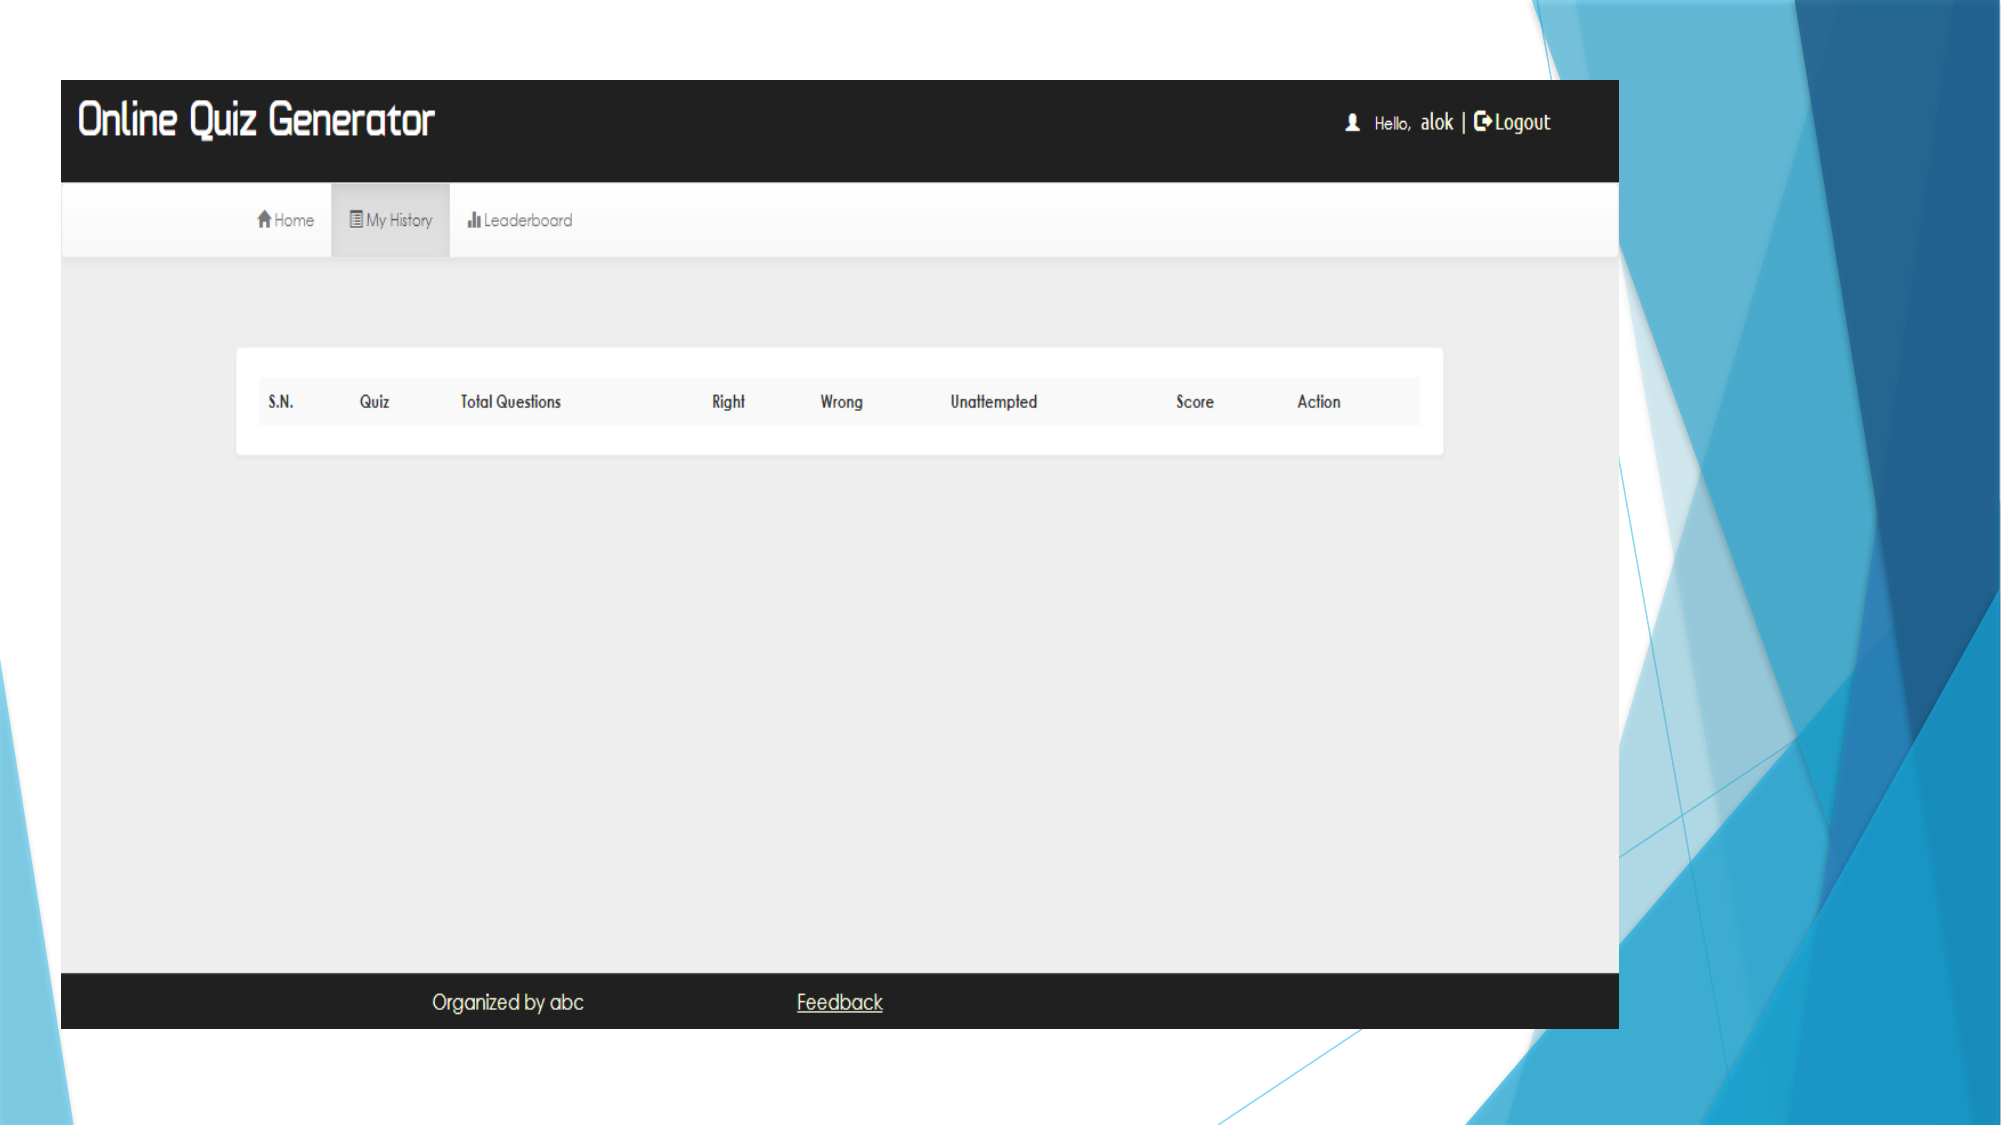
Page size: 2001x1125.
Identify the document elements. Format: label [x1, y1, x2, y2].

picture [60, 79, 1619, 1030]
